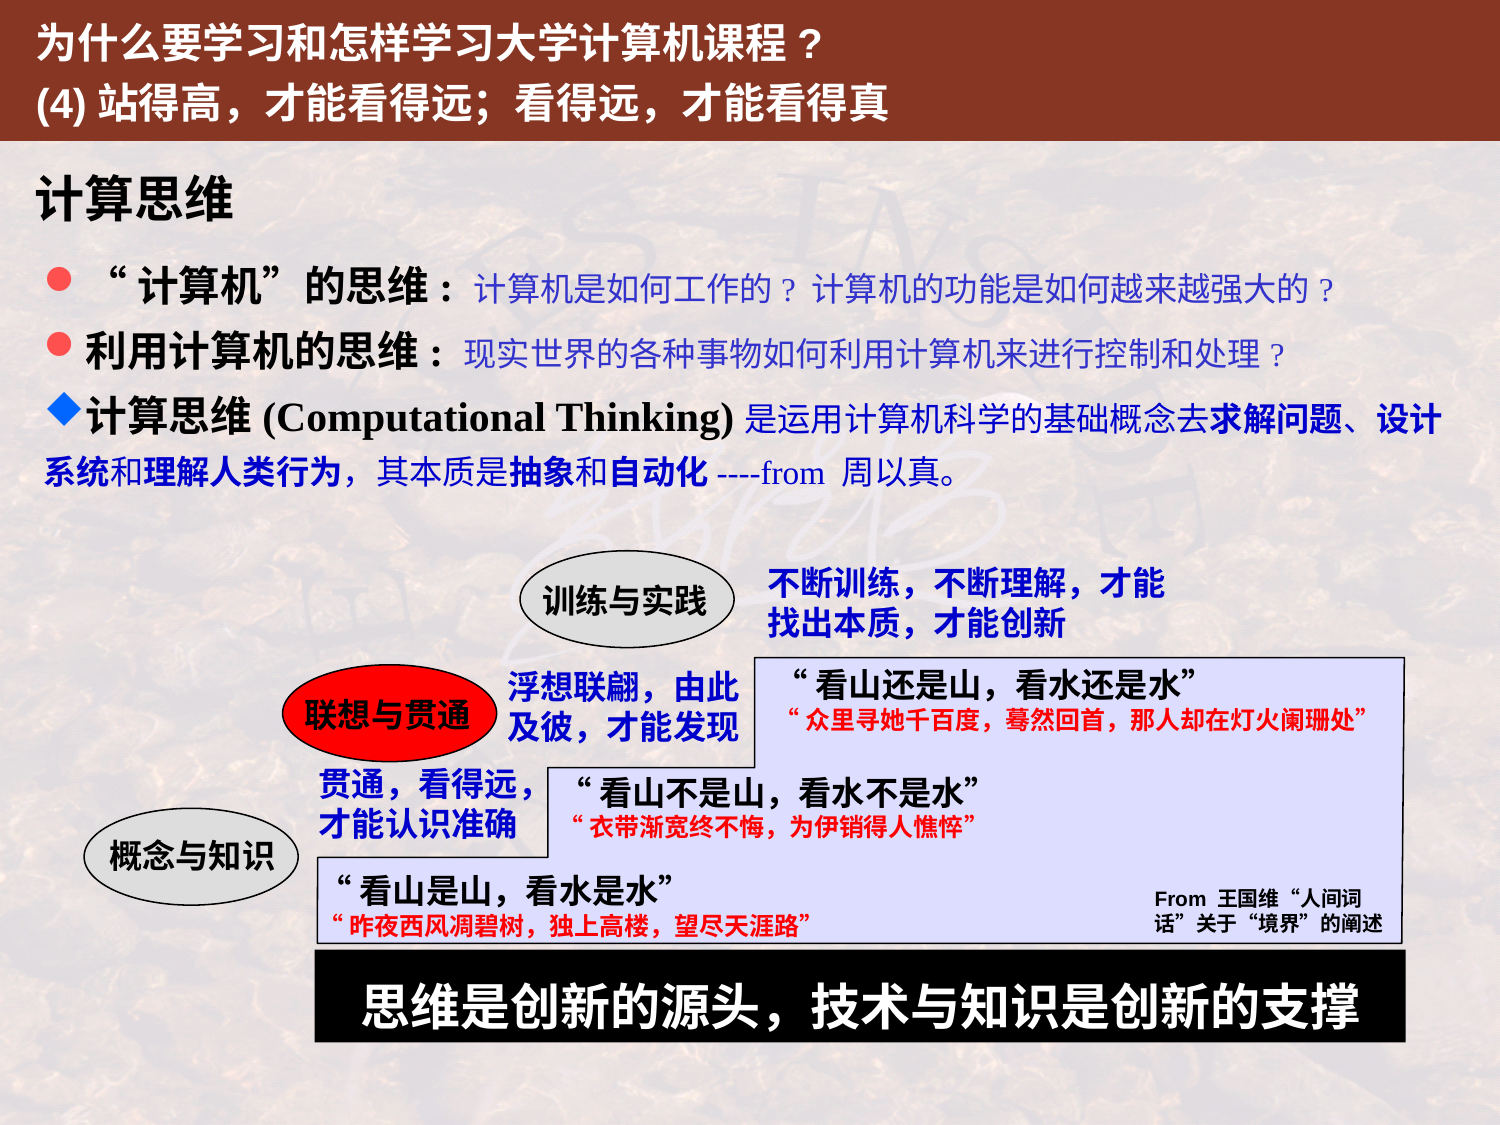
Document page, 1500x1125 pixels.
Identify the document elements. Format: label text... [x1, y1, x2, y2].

text_box 思维是创新的源头，技术与知识是创新的支撑 [314, 949, 1406, 1043]
text_box 计算思维 [19, 160, 250, 235]
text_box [84, 550, 1411, 949]
picture [0, 141, 1500, 1125]
text_box “计算机”的思维: 计算机是如何工作的? 计算机的功能是如何越来越强大的? 利用计算机的思维: 现实世界的各种事物如何利用计算机来进行控制和处理? 计算思维(Computational Thinking)是运用计算机科学的基础概念去求解问题、设计系统和理解人类行为，其本质是抽象和自动化----from 周以真。 [28, 236, 1469, 499]
text_box 为什么要学习和怎样学习大学计算机课程? (4)站得高，才能看得远；看得远，才能看得真 [21, 0, 906, 135]
